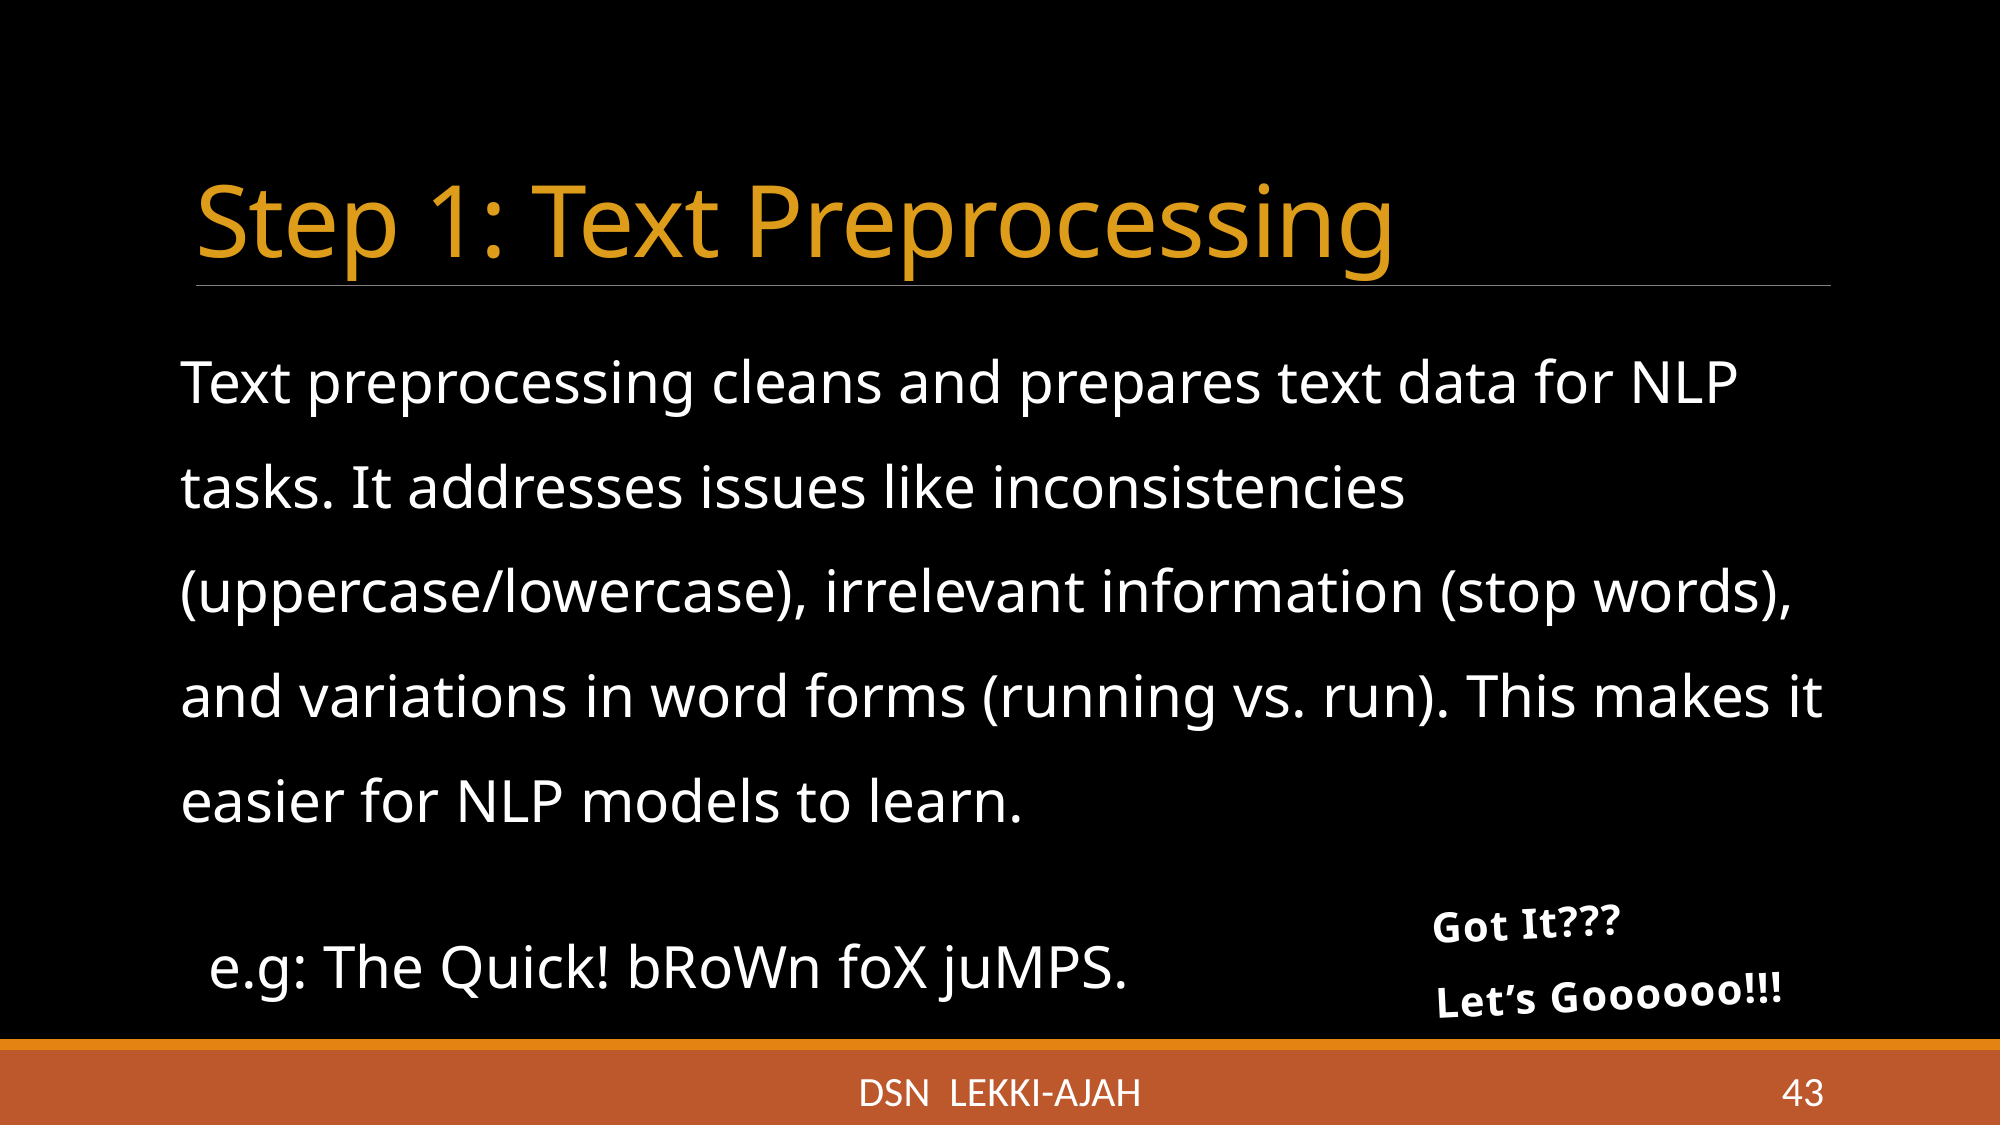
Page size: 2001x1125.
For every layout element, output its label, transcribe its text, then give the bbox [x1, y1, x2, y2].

list Text preprocessing cleans and prepares text data for NLP tasks. It addresses issues like inconsistencies (uppercase/lowercase), irrelevant information (stop words), and variations in word forms (running vs. run). This makes it easier for NLP models to learn. [180, 302, 1830, 920]
text_box e.g: The Quick! bRoWn foX juMPS. [190, 922, 1148, 1057]
text_box Got It??? Let’s Goooooo!!! [1413, 843, 1968, 1036]
slide_number 43 [1624, 1059, 1840, 1120]
title Step 1: Text Preprocessing [180, 47, 1830, 285]
footer DSN LEKKI-AJAH [604, 1059, 1396, 1120]
